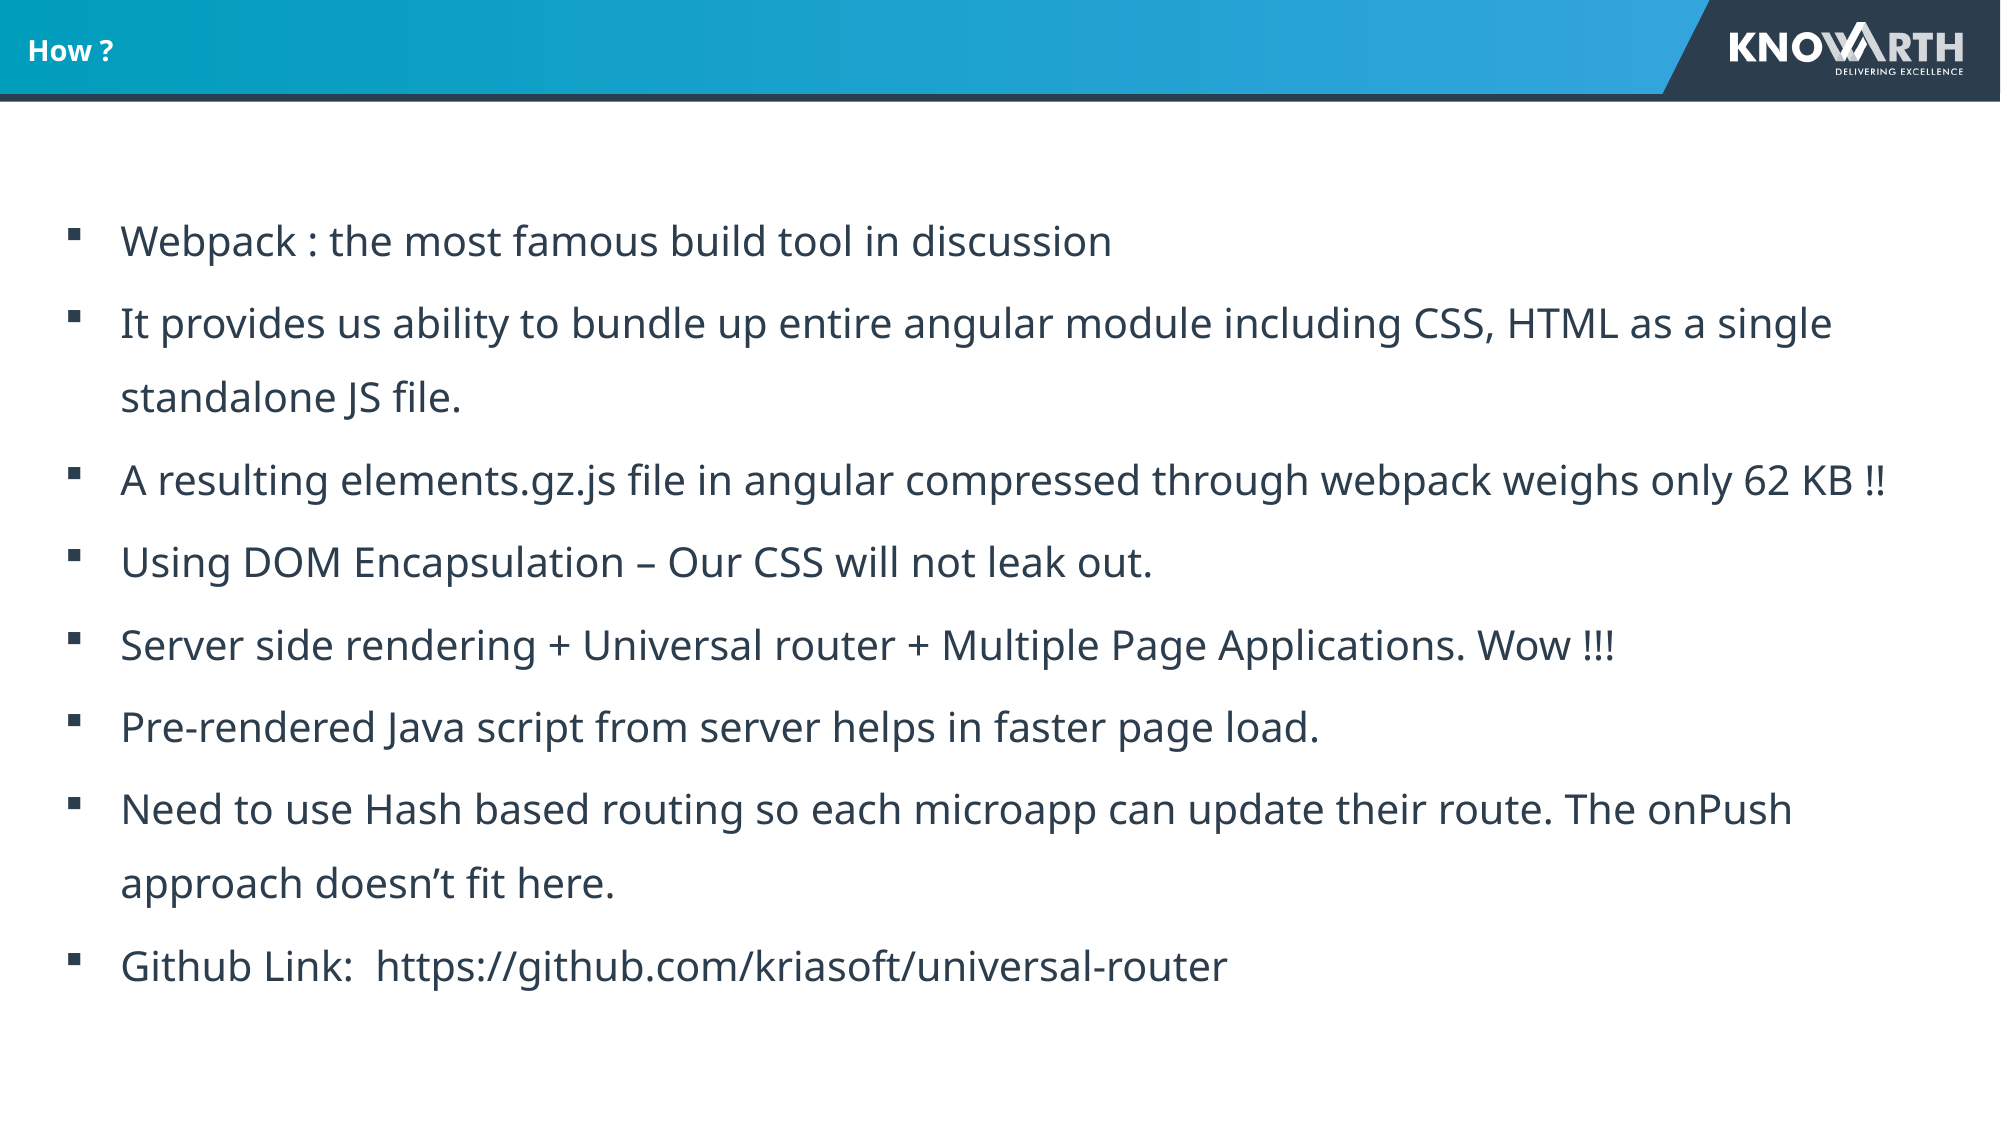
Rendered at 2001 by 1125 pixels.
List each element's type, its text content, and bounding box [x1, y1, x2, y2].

title How ? [12, 12, 1163, 88]
picture [1730, 22, 1963, 75]
list Webpack : the most famous build tool in discussion It provides us ability to bundle up entire angular module including CSS, HTML as a single standalone JS file. A resulting elements.gz.js file in angular compressed through webpack weighs only 62 KB !! Using DOM Encapsulation – Our CSS will not leak out. Server side rendering + Universal router + Multiple Page Applications. Wow !!! Pre-rendered Java script from server helps in faster page load. Need to use Hash based routing so each microapp can update their route. The onPush approach doesn’t fit here. Github Link: https://github.com/kriasoft/universal-router [50, 182, 1950, 1000]
